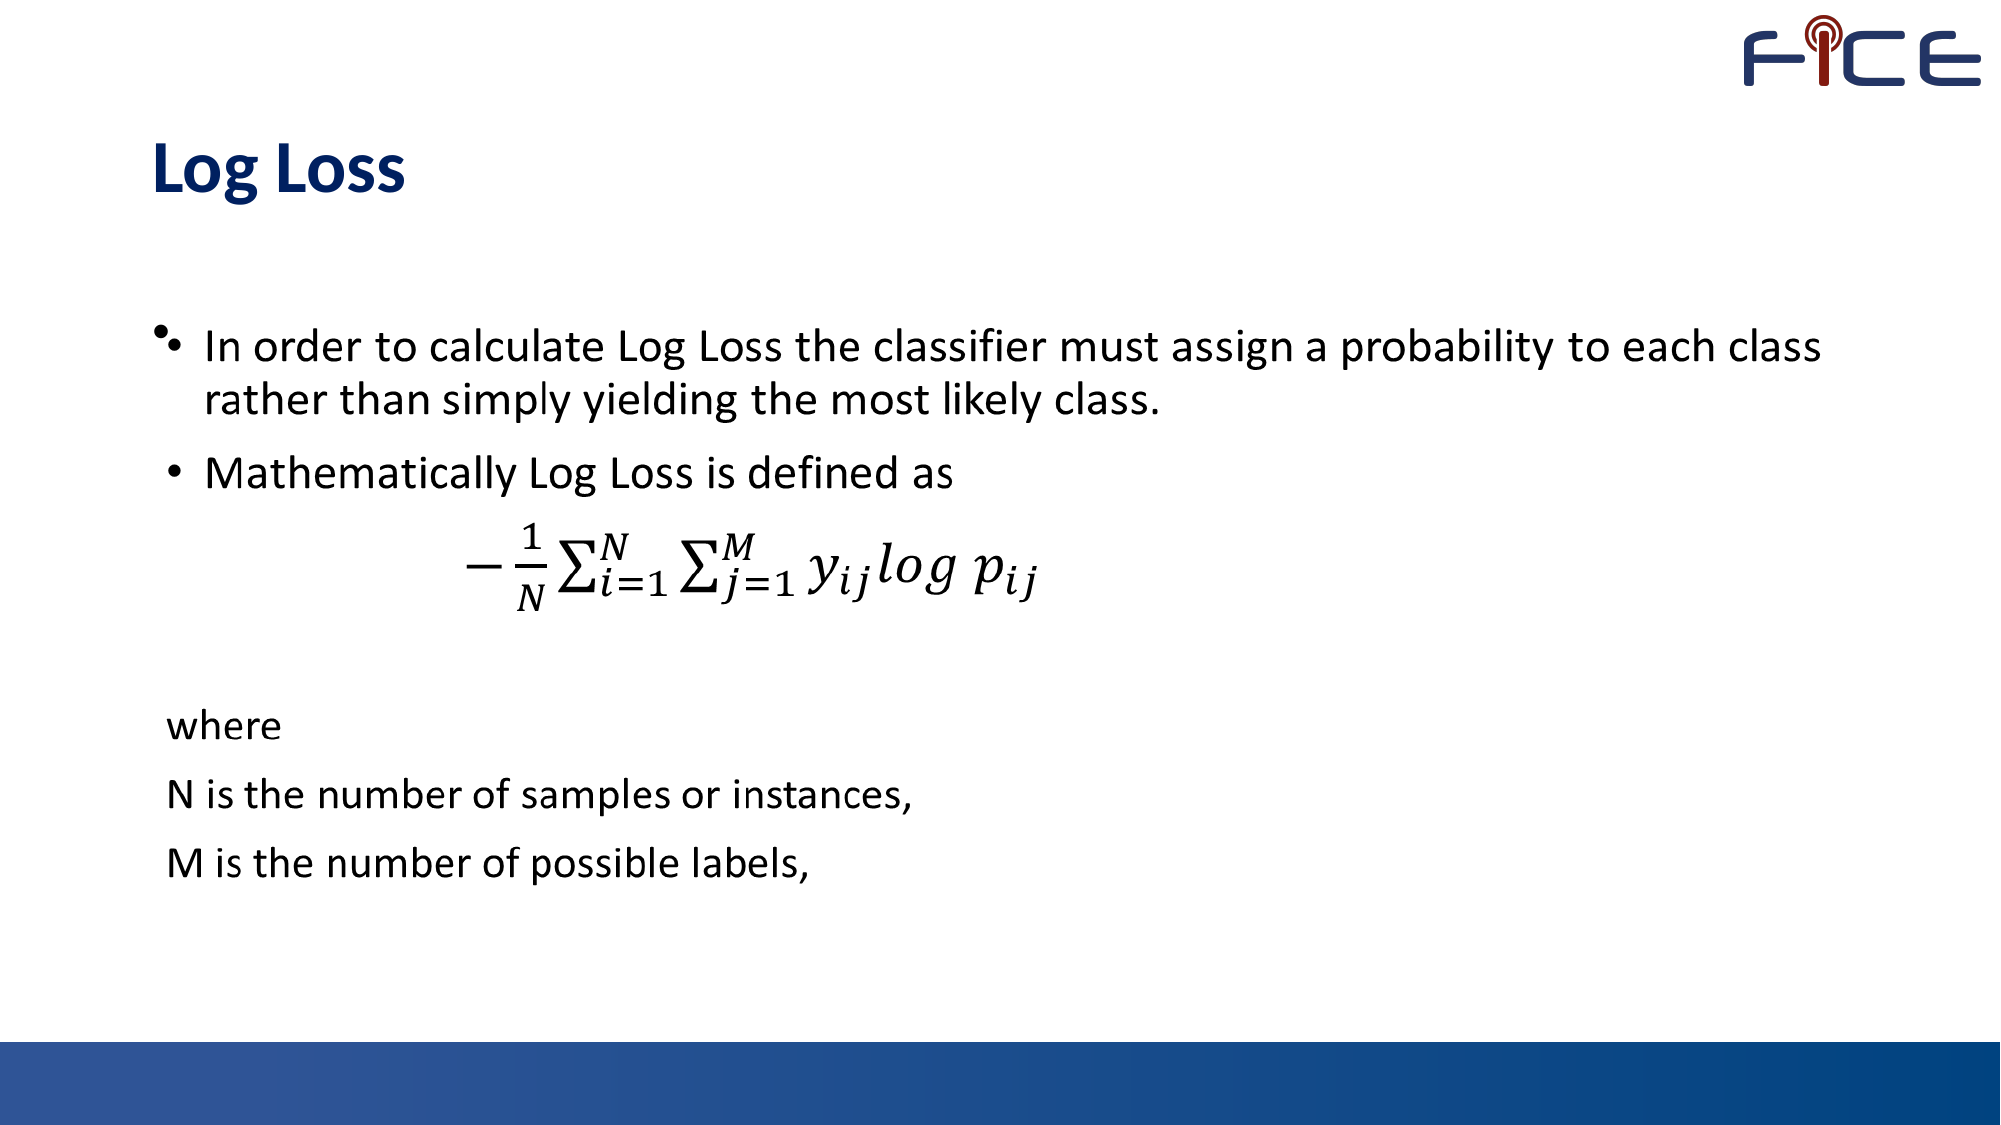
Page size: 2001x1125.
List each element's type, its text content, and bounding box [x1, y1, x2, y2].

title Log Loss [137, 59, 1863, 278]
picture [1744, 15, 1981, 86]
list [137, 299, 1863, 1014]
